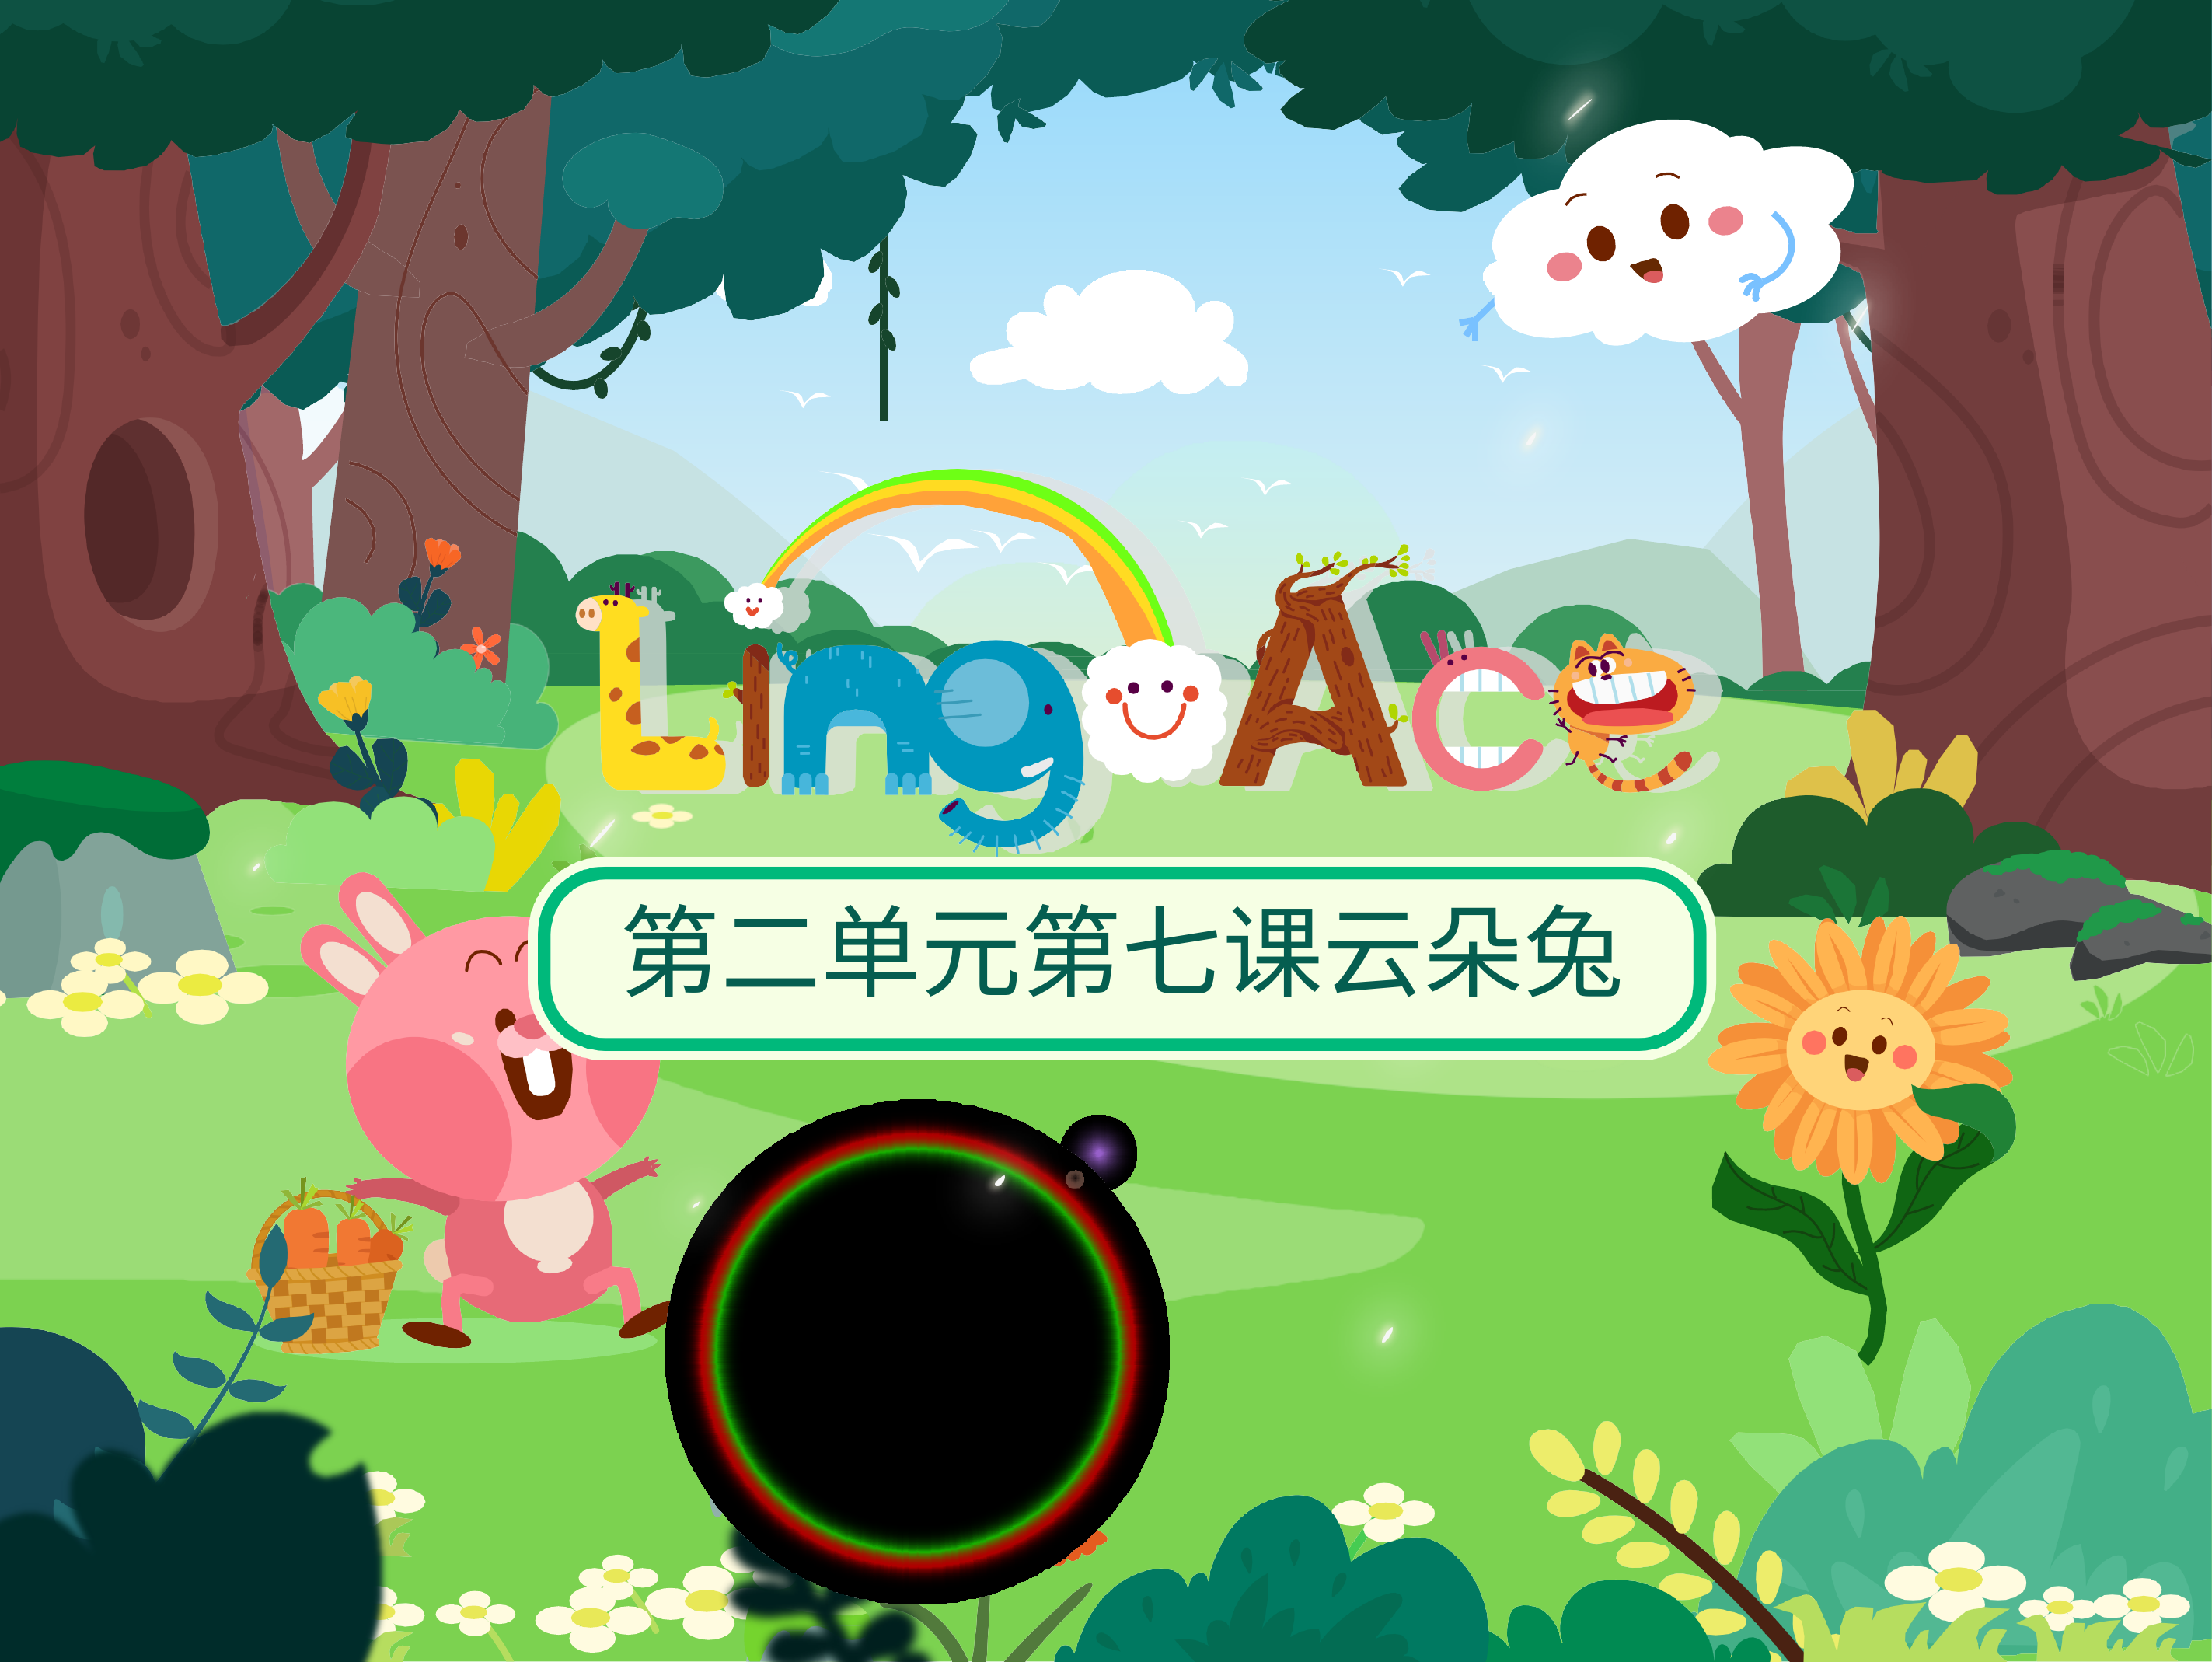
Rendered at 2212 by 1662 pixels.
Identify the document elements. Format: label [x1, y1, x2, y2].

text_box [0, 0, 2212, 1662]
